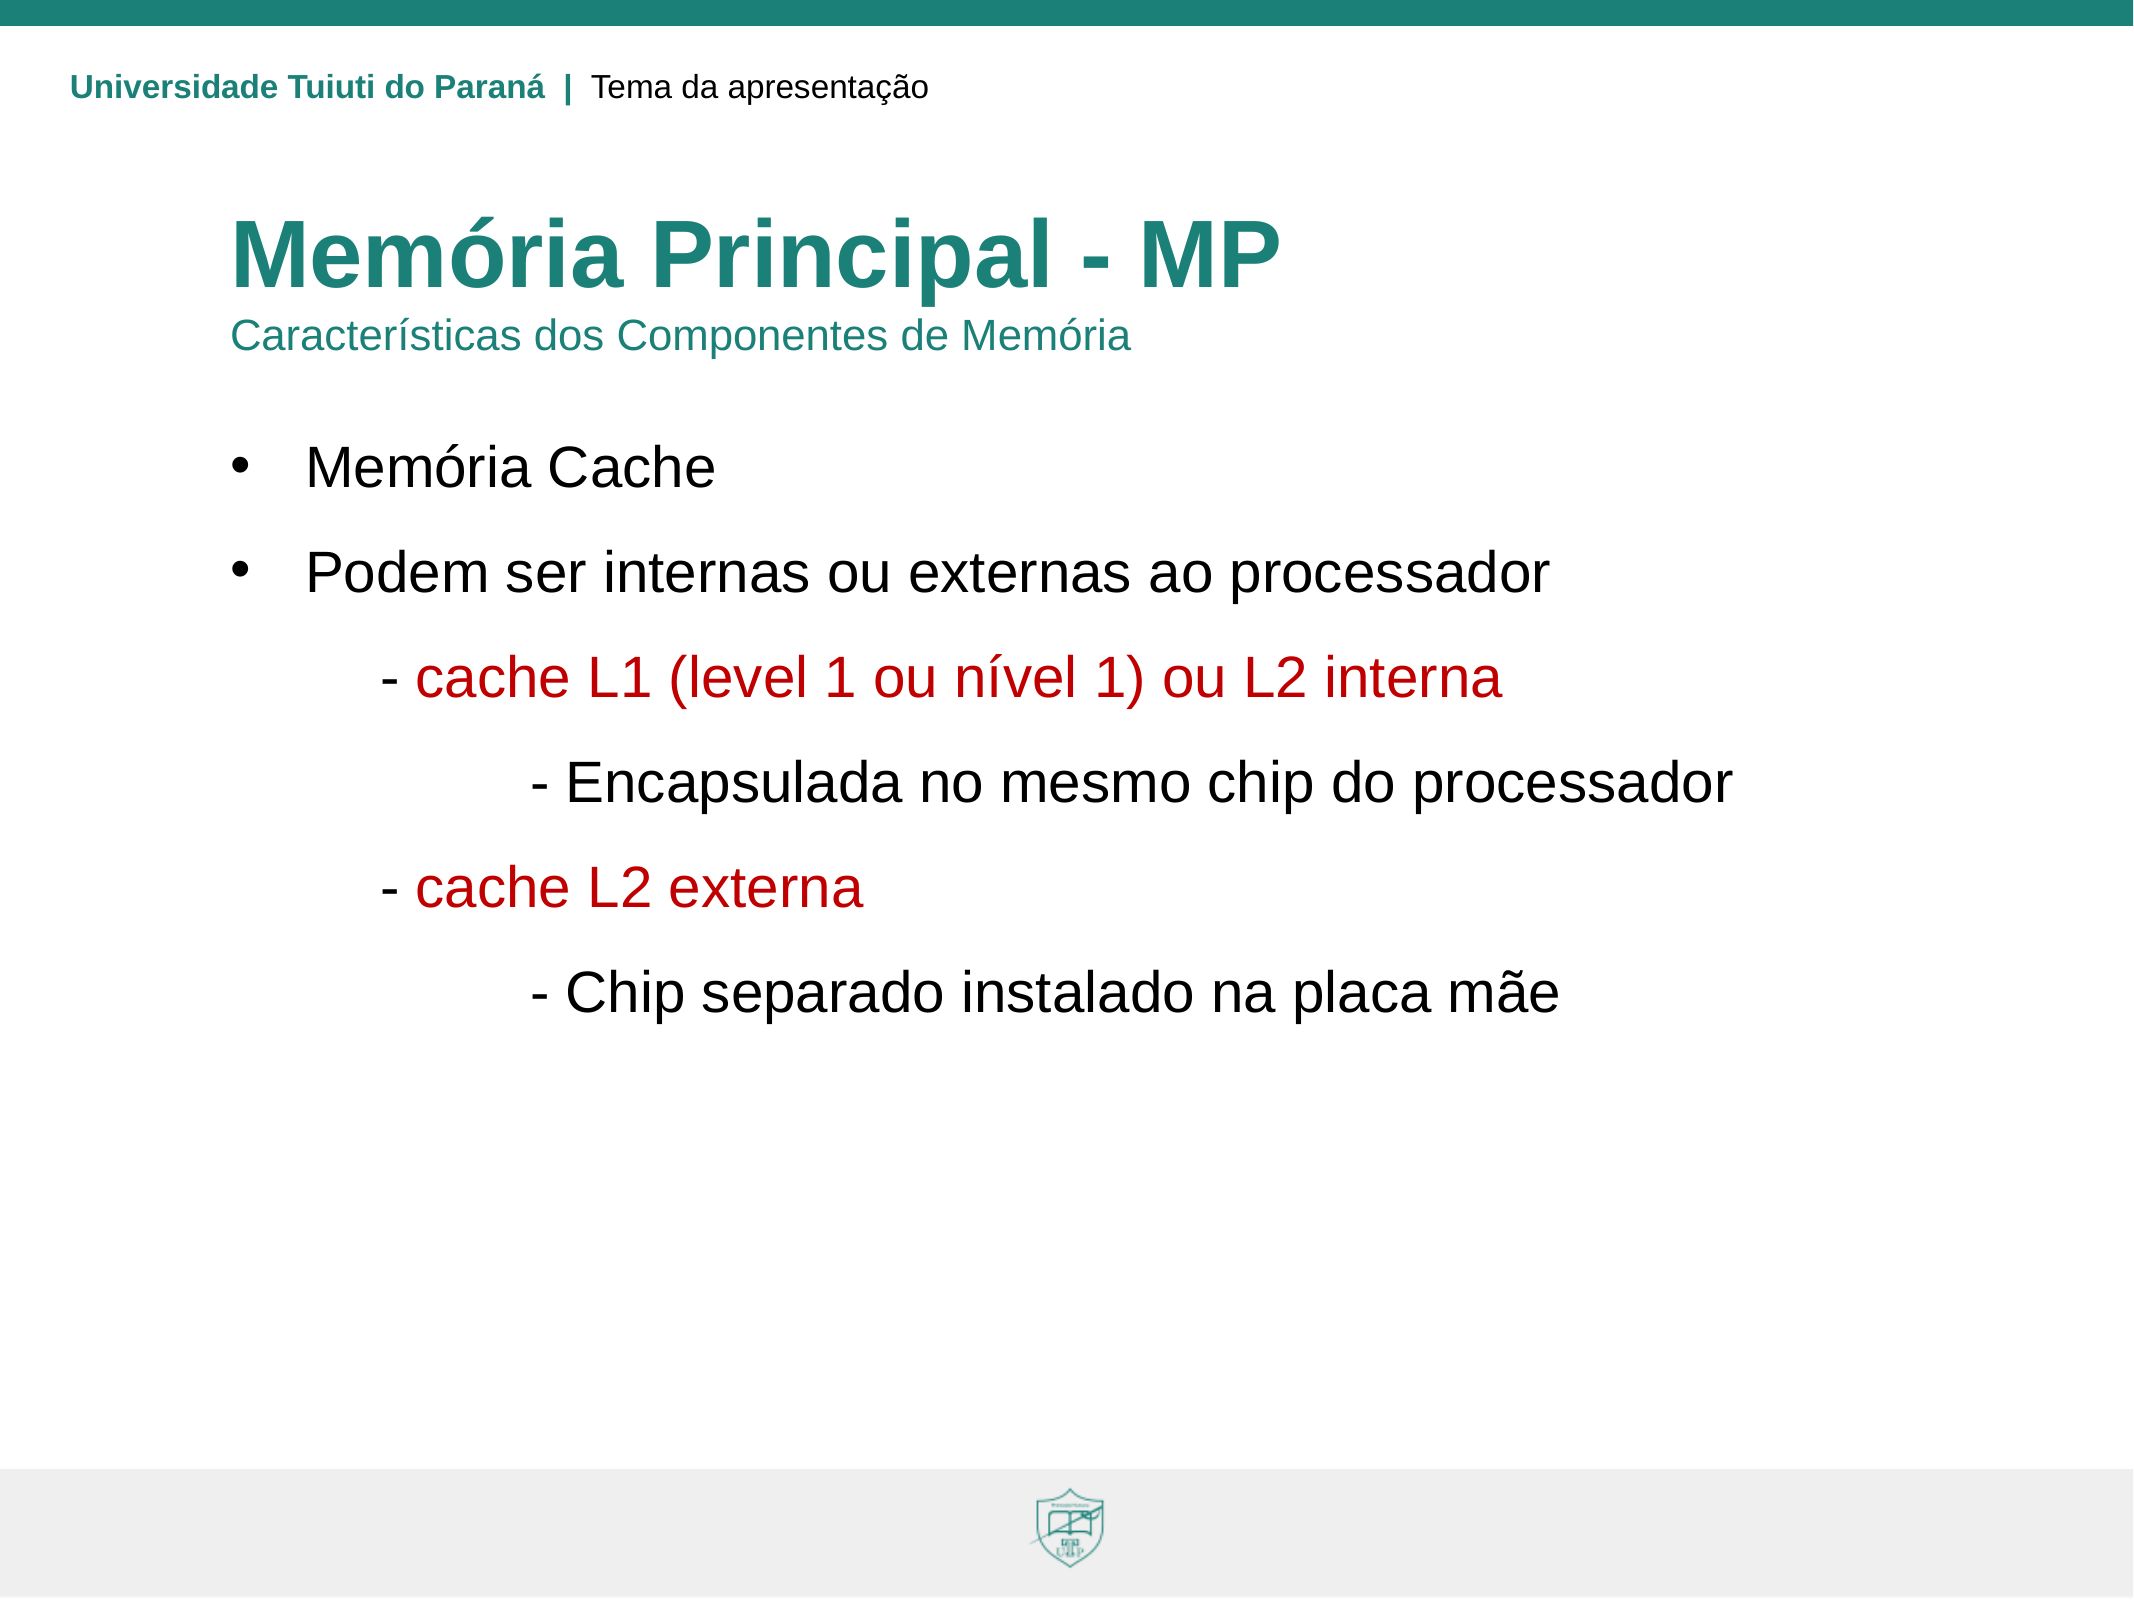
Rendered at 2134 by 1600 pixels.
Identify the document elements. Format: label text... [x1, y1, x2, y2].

picture [0, 1469, 2134, 1598]
text_box Universidade Tuiuti do Paraná | Tema da apresentação [63, 59, 936, 112]
text_box Memória Principal - MP Características dos Componentes de Memória Memória Cache Podem ser internas ou externas ao processador - cache L1 (level 1 ou nível 1) ou L2 interna - Encapsulada no mesmo chip do processador - cache L2 externa - Chip separado instalado na placa mãe [223, 185, 1910, 1030]
picture [0, 0, 2134, 26]
